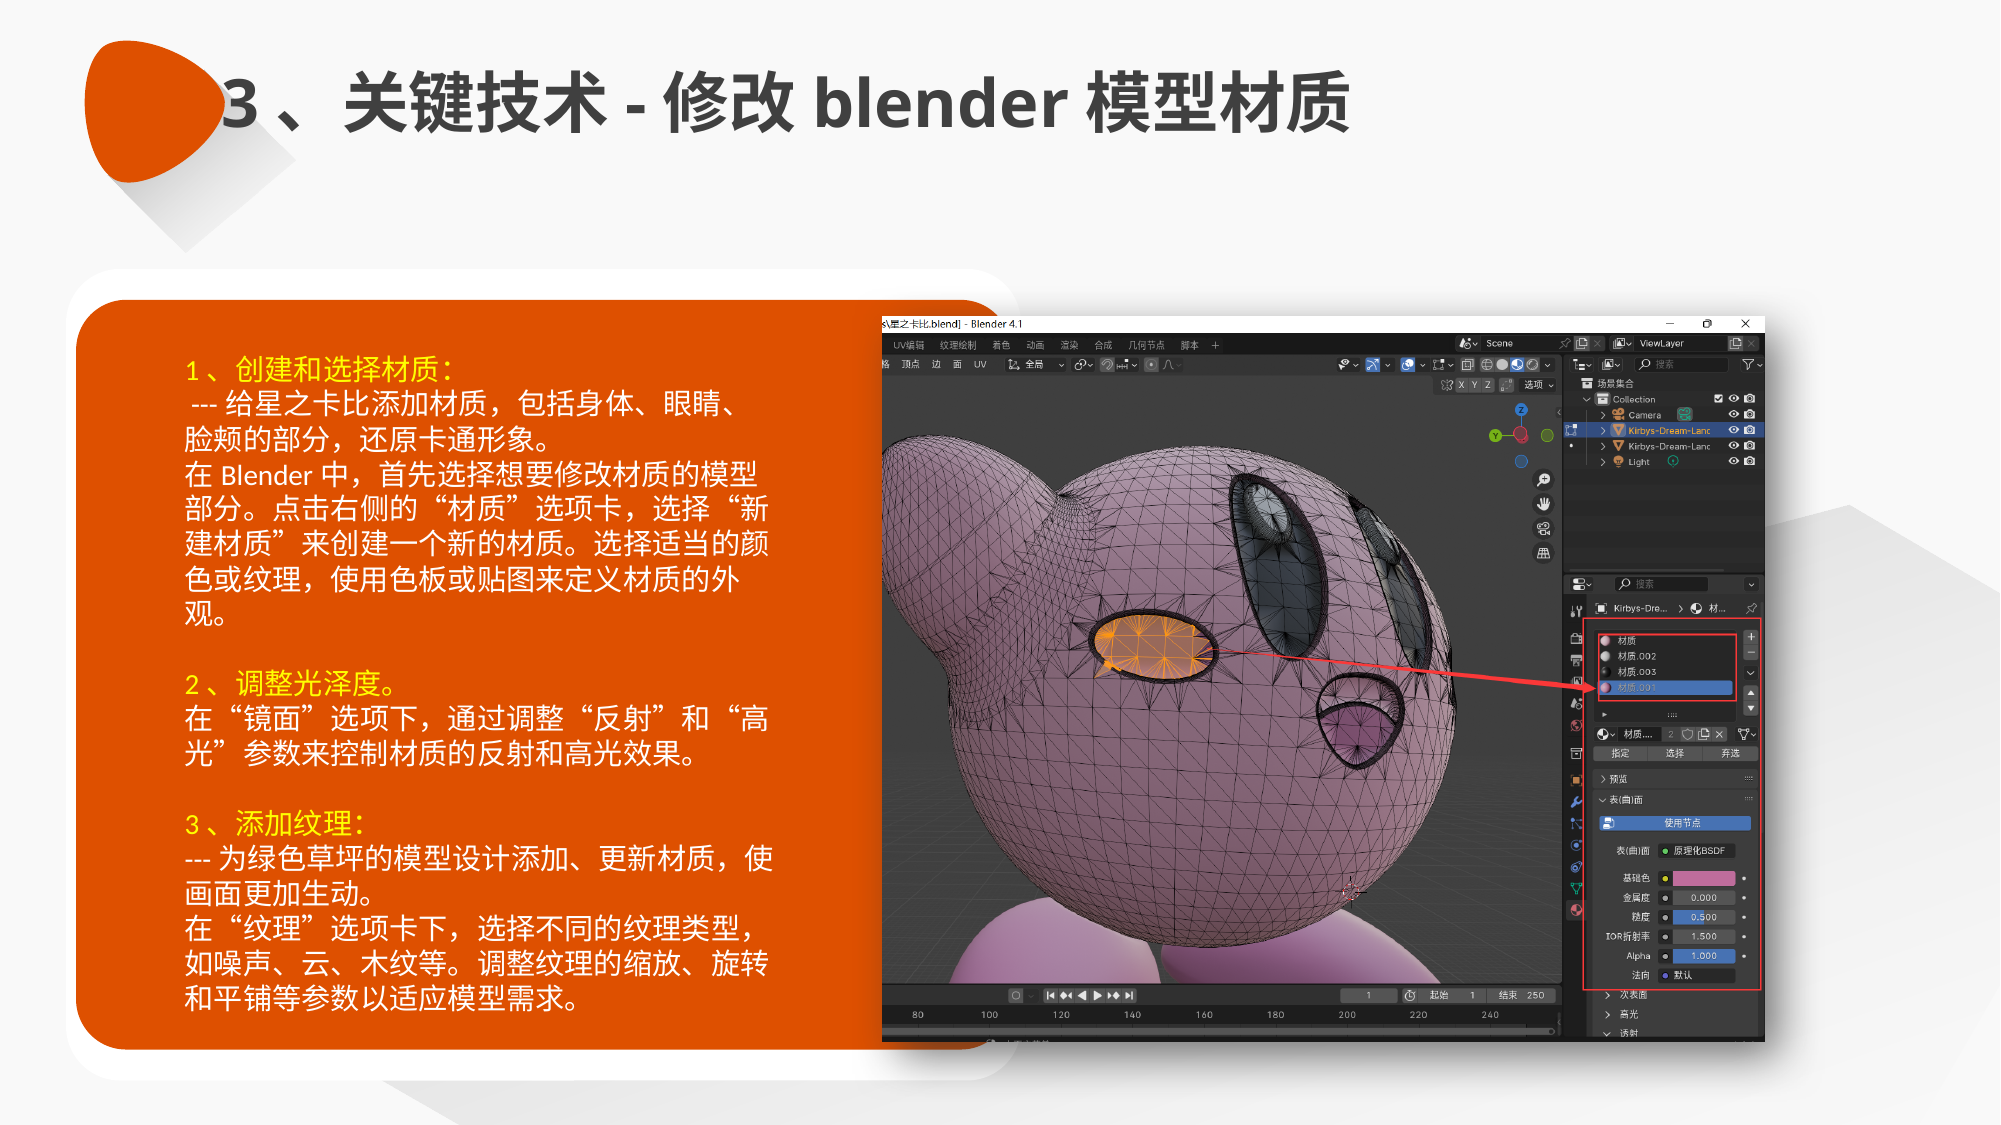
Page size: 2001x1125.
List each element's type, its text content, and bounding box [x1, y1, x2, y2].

text_box [83, 39, 206, 184]
text_box [106, 144, 297, 254]
picture [882, 316, 1765, 1042]
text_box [65, 268, 1022, 1081]
text_box [380, 502, 2000, 1125]
text_box 3、关键技术-修改blender模型材质 [206, 53, 1368, 149]
